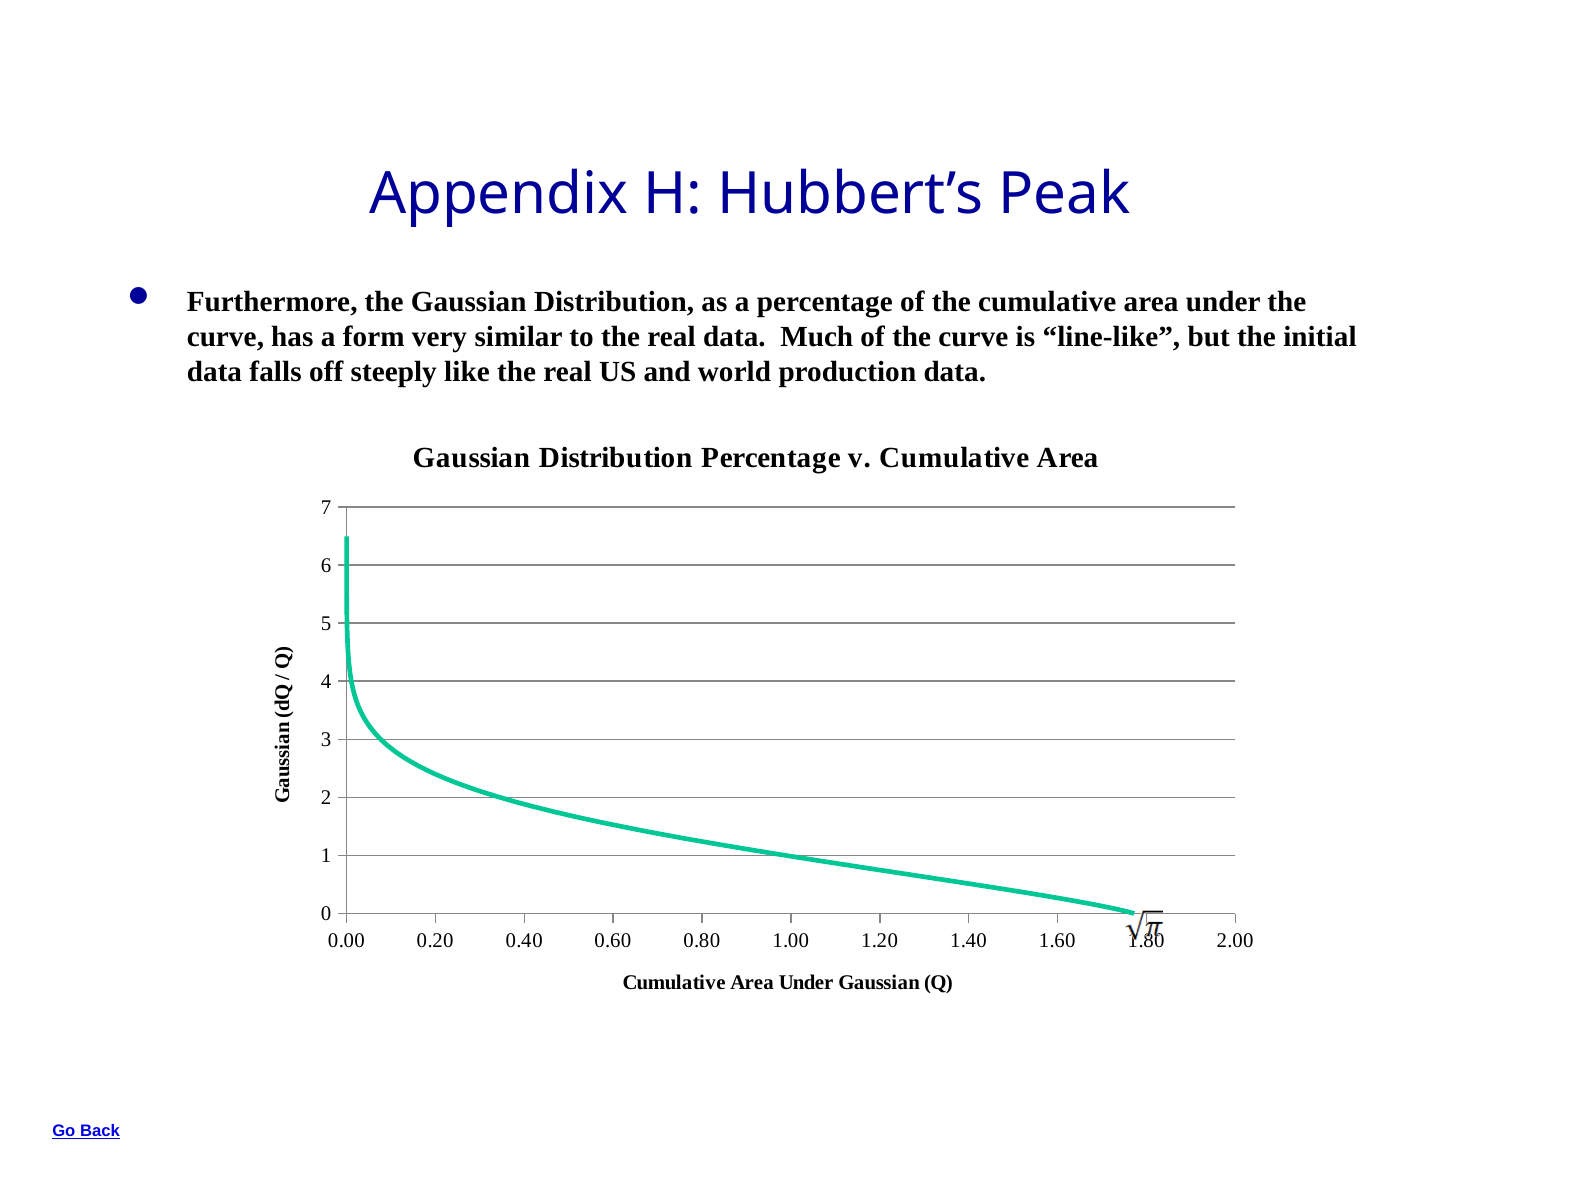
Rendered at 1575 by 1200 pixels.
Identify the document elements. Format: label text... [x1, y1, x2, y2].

chart [237, 412, 1276, 1026]
picture [1124, 906, 1163, 951]
list Furthermore, the Gaussian Distribution, as a percentage of the cumulative area under the curve, has a form very similar to the real data. Much of the curve is “line-like”, but the initial data falls off steeply like the real US and world production data. [112, 275, 1388, 1000]
text_box Go Back [37, 1112, 250, 1148]
title Appendix H: Hubbert’s Peak [112, 99, 1388, 275]
